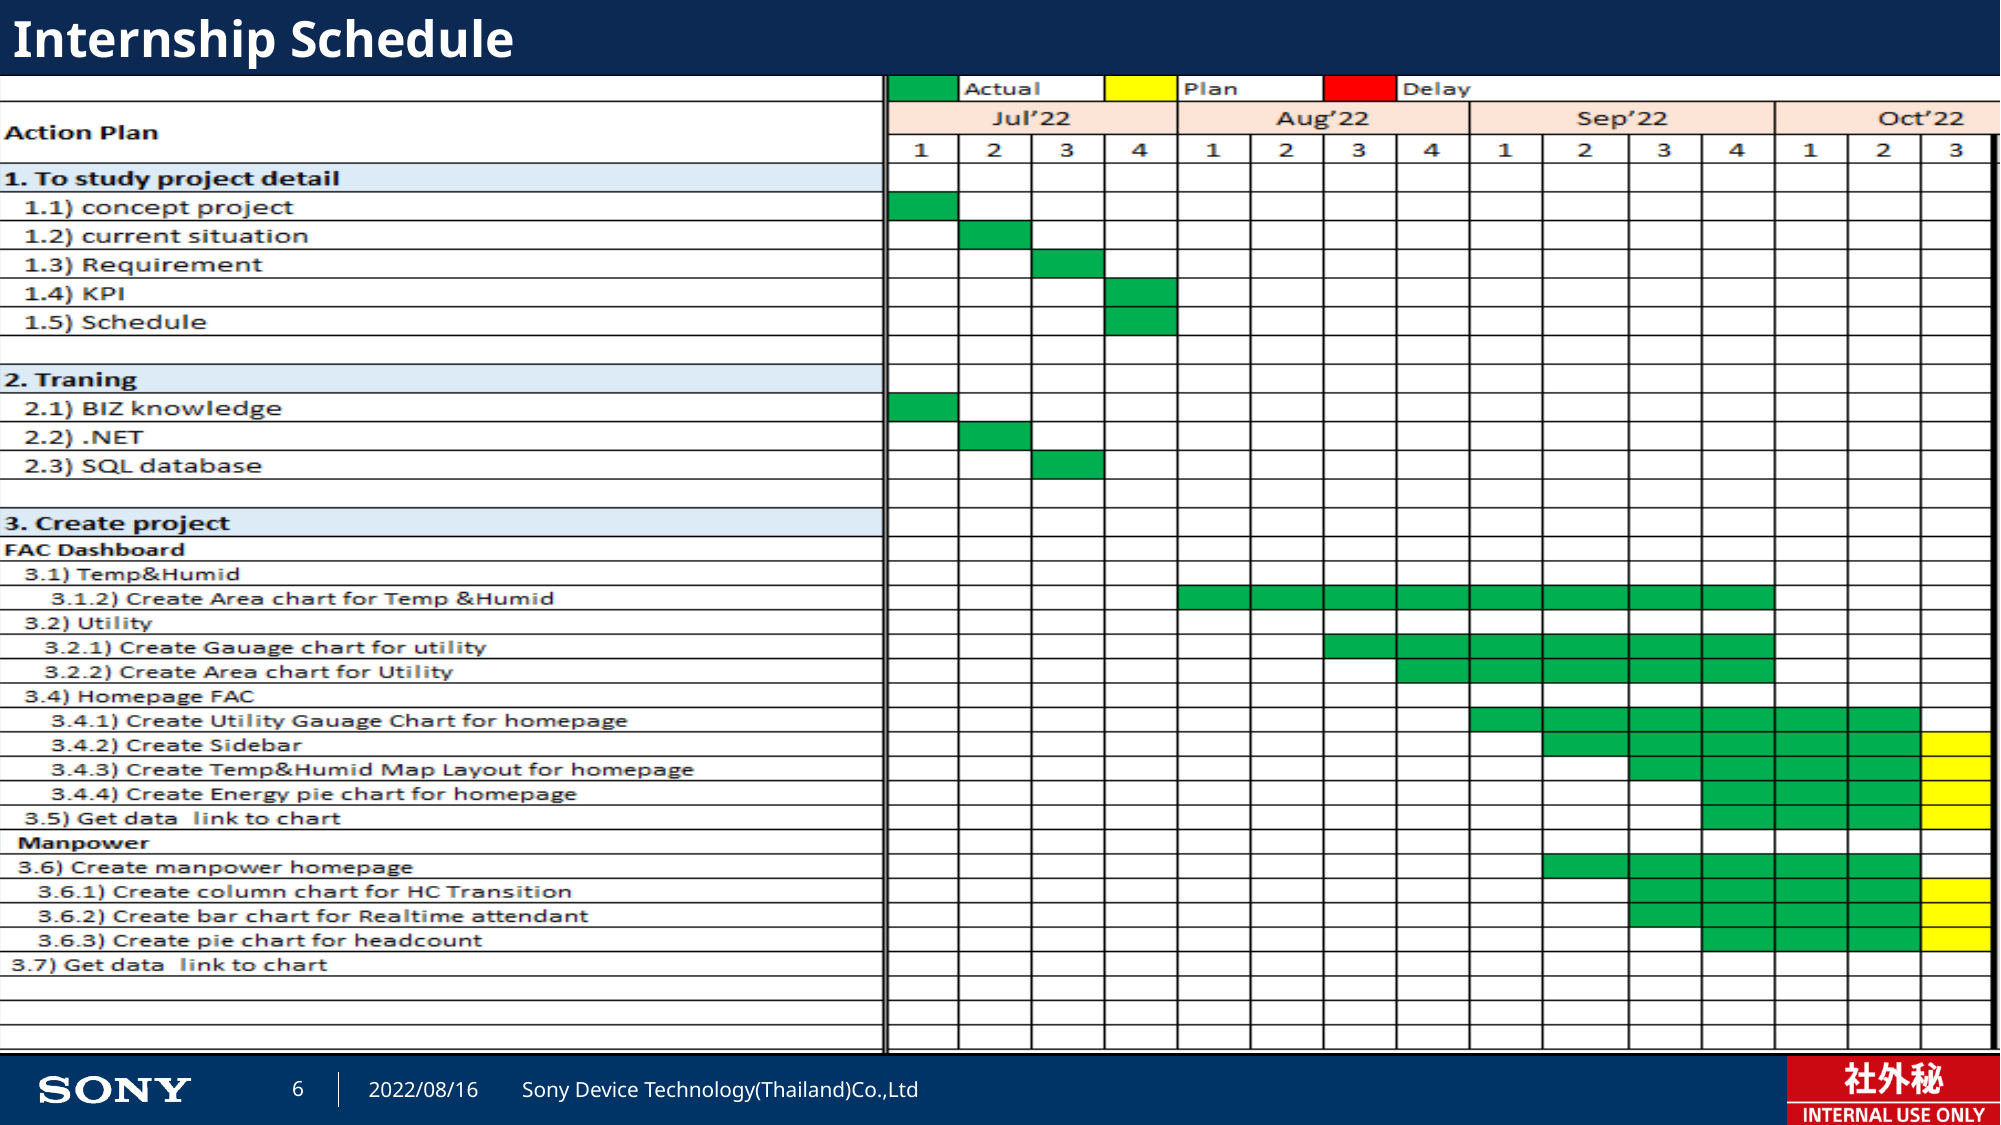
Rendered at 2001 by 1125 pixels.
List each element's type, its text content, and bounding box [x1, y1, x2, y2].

picture [1787, 1056, 2000, 1125]
text_box Internship Schedule [0, 0, 2000, 74]
picture [0, 75, 2000, 1054]
picture [29, 1069, 202, 1113]
